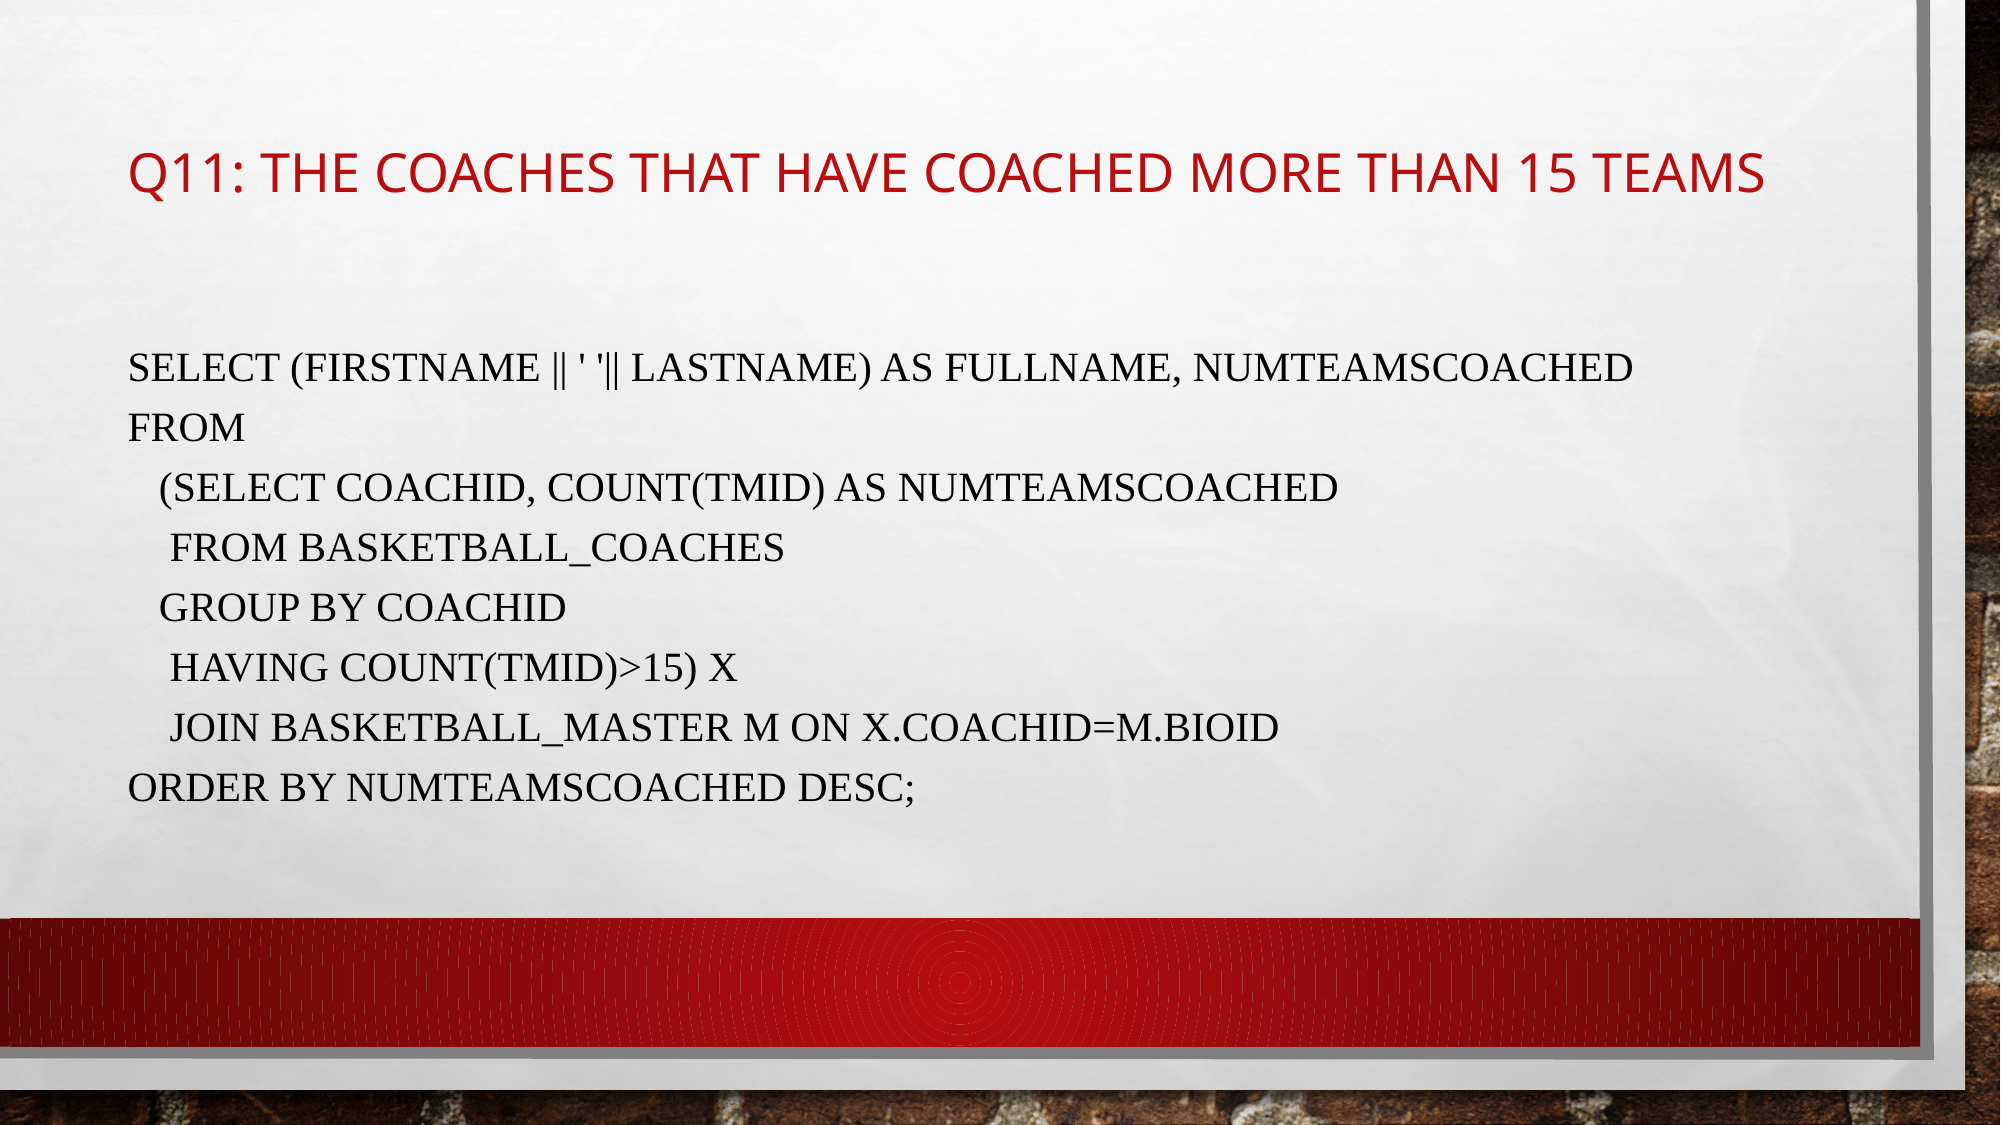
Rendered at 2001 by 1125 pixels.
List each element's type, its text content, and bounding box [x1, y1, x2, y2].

title Q11: The coaches that have coached more than 15 teams [112, 112, 1818, 302]
picture [0, 0, 2000, 1125]
list SELECT (firstname || ' '|| lastname) AS fullname, numTeamsCoached FROM (SELECT COACHID, COUNT(TMID) AS numTeamsCoached FROM BASKETBALL_COACHES GROUP BY COACHID HAVING COUNT(TMID)>15) X JOIN BASKETBALL_MASTER M ON X.COACHID=M.BIOID ORDER BY numTeamsCoached DESC; [112, 338, 1818, 882]
